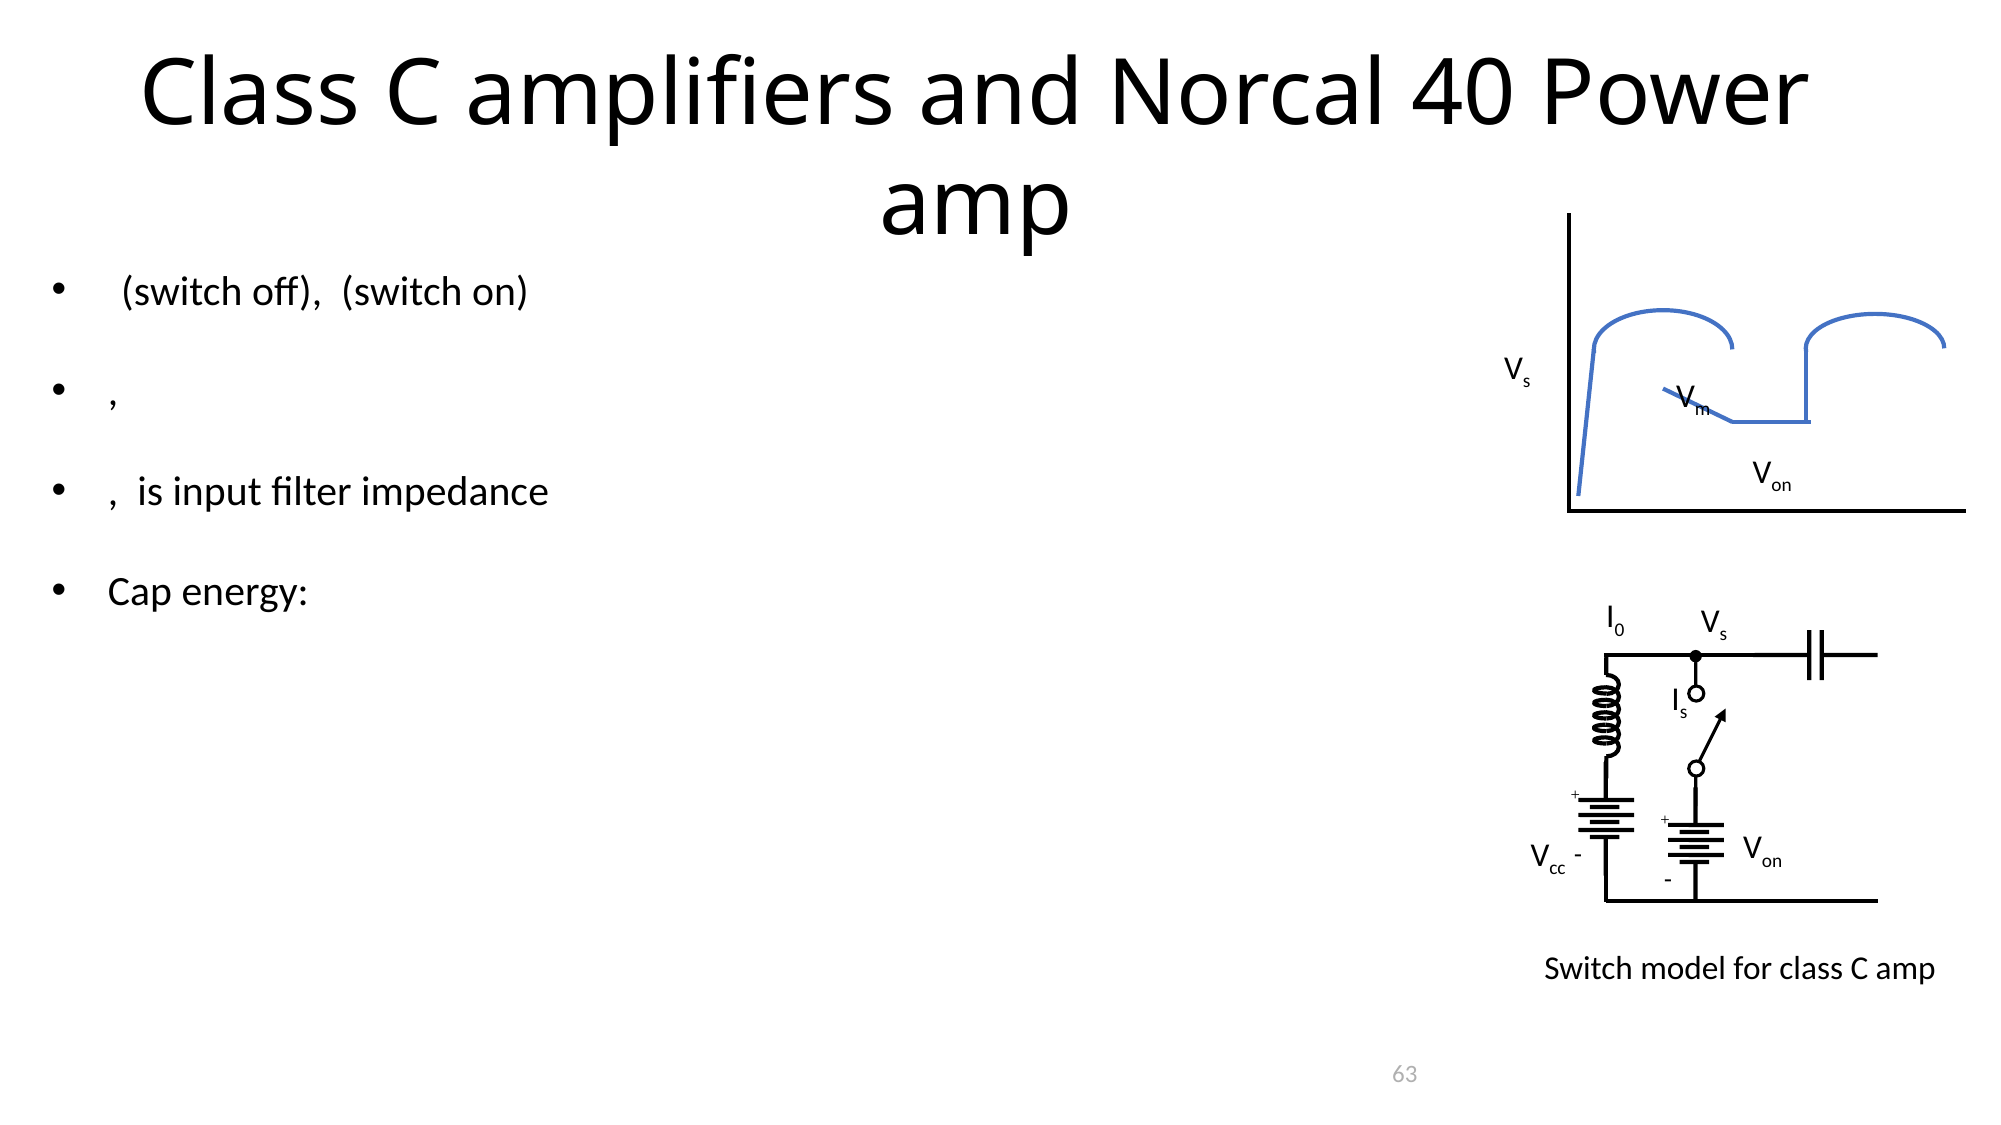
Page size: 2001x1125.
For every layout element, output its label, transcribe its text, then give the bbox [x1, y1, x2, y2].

slide_number 63 [1074, 738, 1425, 1125]
text_box Von [1737, 442, 1814, 503]
text_box [1805, 313, 1945, 352]
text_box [1515, 587, 1972, 995]
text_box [1578, 349, 1594, 496]
text_box [1593, 309, 1733, 353]
text_box Vm [1661, 366, 1726, 427]
text_box Vs [1489, 338, 1546, 399]
text_box Class C amplifiers and Norcal 40 Power amp [30, 25, 1922, 261]
